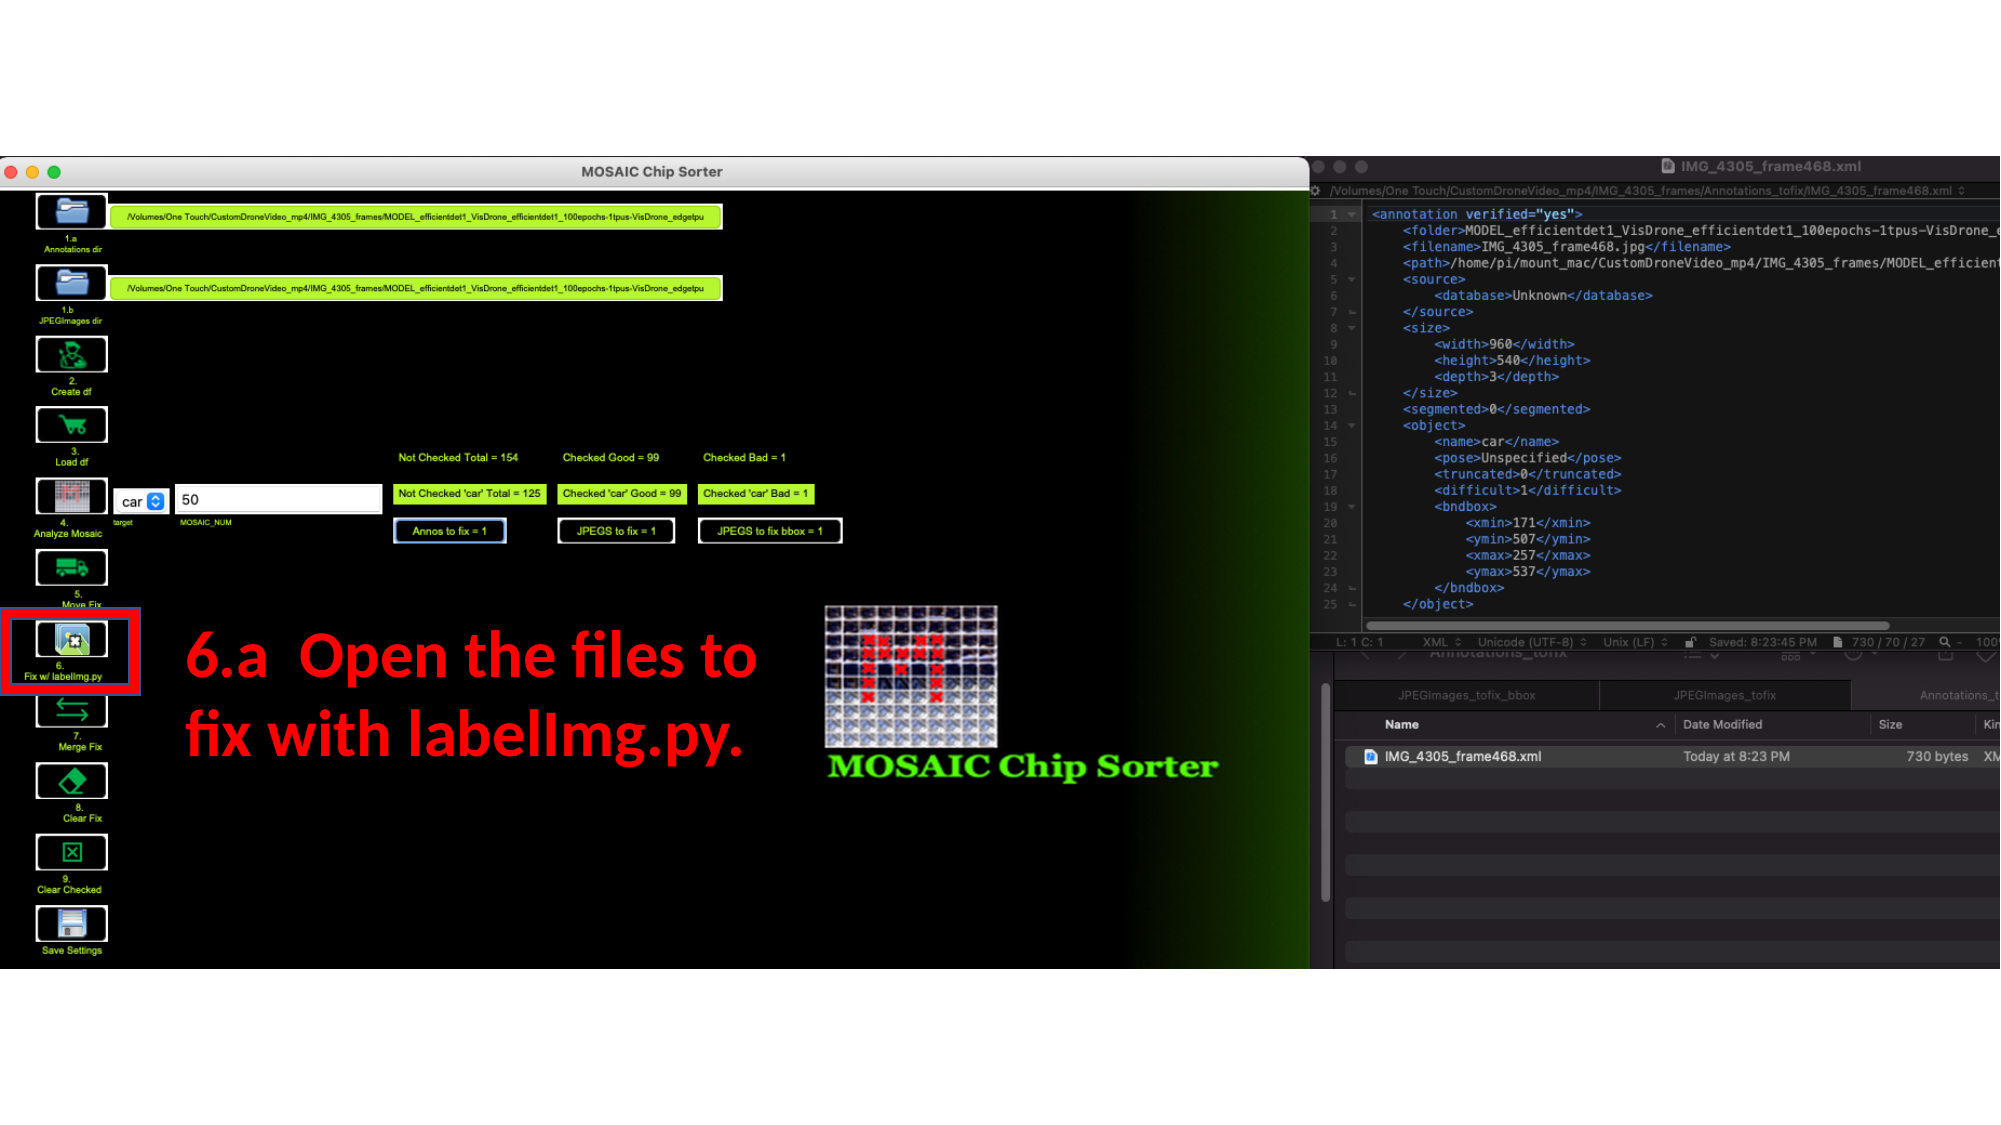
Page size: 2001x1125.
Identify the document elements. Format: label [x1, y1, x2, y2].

text_box [0, 156, 2000, 969]
